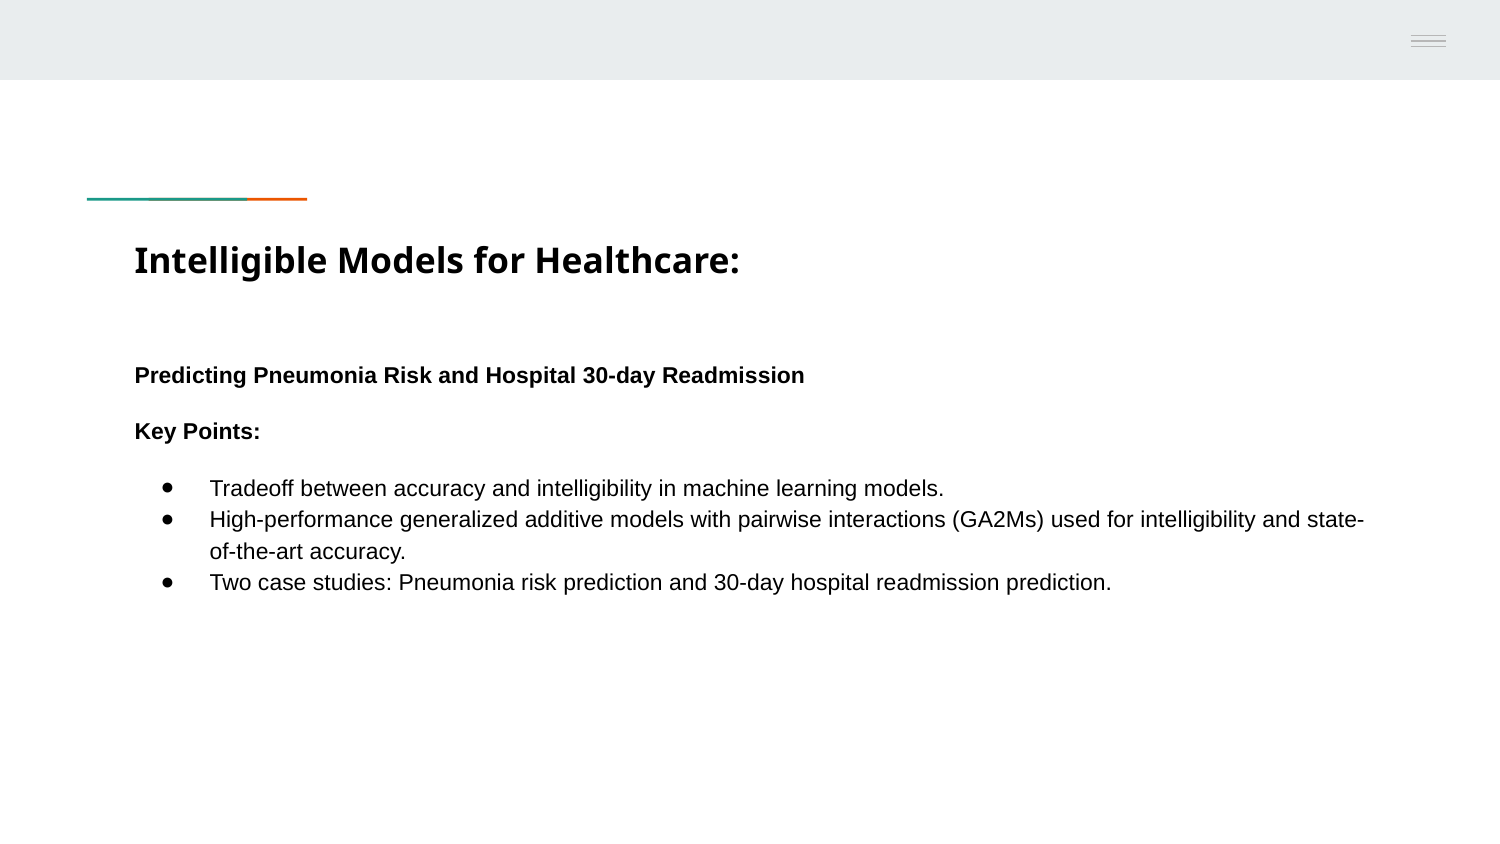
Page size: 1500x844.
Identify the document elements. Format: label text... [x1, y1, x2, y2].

list Predicting Pneumonia Risk and Hospital 30-day Readmission Key Points: Tradeoff between accuracy and intelligibility in machine learning models. High-performance generalized additive models with pairwise interactions (GA2Ms) used for intelligibility and state-of-the-art accuracy. Two case studies: Pneumonia risk prediction and 30-day hospital readmission prediction. [119, 341, 1381, 712]
title Intelligible Models for Healthcare: [119, 216, 1381, 305]
